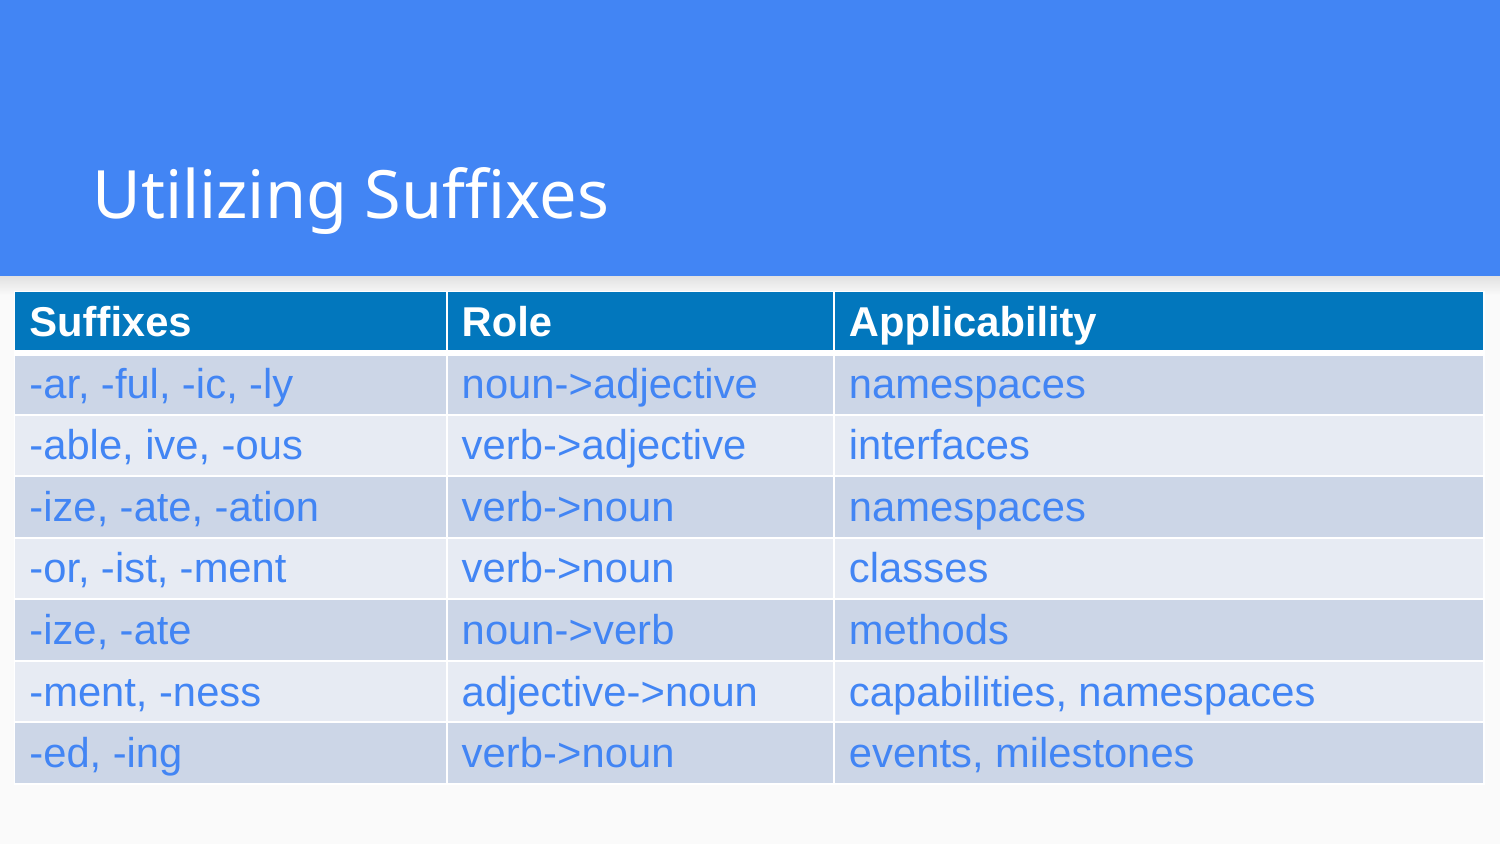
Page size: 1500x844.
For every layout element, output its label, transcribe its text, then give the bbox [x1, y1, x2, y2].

table_cell -ize, -ate [15, 600, 446, 660]
table_cell interfaces [835, 416, 1483, 475]
table_cell namespaces [835, 356, 1483, 414]
table_cell -ed, -ing [15, 723, 446, 783]
table_cell verb->noun [448, 539, 833, 598]
table_cell noun->verb [448, 600, 833, 660]
table_cell classes [835, 539, 1483, 598]
table_cell verb->noun [448, 723, 833, 783]
table_cell -ar, -ful, -ic, -ly [15, 356, 446, 414]
table_cell noun->adjective [448, 356, 833, 414]
table_cell -or, -ist, -ment [15, 539, 446, 598]
table_cell verb->adjective [448, 416, 833, 475]
table_cell -able, ive, -ous [15, 416, 446, 475]
table_cell methods [835, 600, 1483, 660]
table_cell namespaces [835, 477, 1483, 537]
table_header Suffixes [15, 292, 446, 350]
table_cell adjective->noun [448, 662, 833, 721]
table_cell -ize, -ate, -ation [15, 477, 446, 537]
table_cell -ment, -ness [15, 662, 446, 721]
title Utilizing Suffixes [77, 121, 1427, 248]
table_header Applicability [835, 292, 1483, 350]
table_cell capabilities, namespaces [835, 662, 1483, 721]
table_cell events, milestones [835, 723, 1483, 783]
table_cell verb->noun [448, 477, 833, 537]
table_header Role [448, 292, 833, 350]
